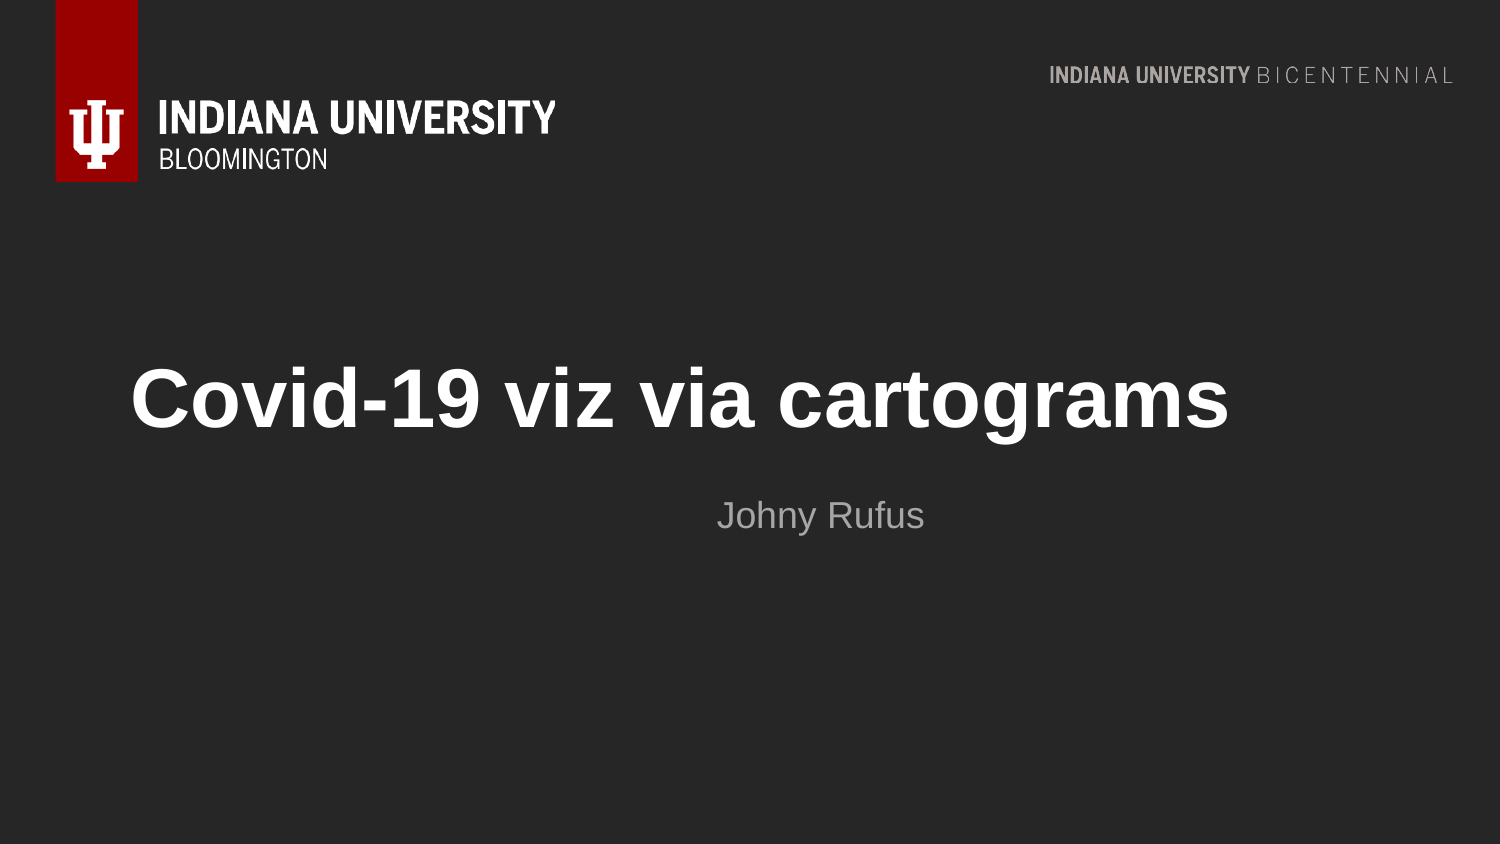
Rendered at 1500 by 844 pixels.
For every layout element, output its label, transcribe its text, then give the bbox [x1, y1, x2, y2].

title Covid-19 viz via cartograms [115, 309, 1385, 493]
list Johny Rufus [701, 492, 1500, 534]
